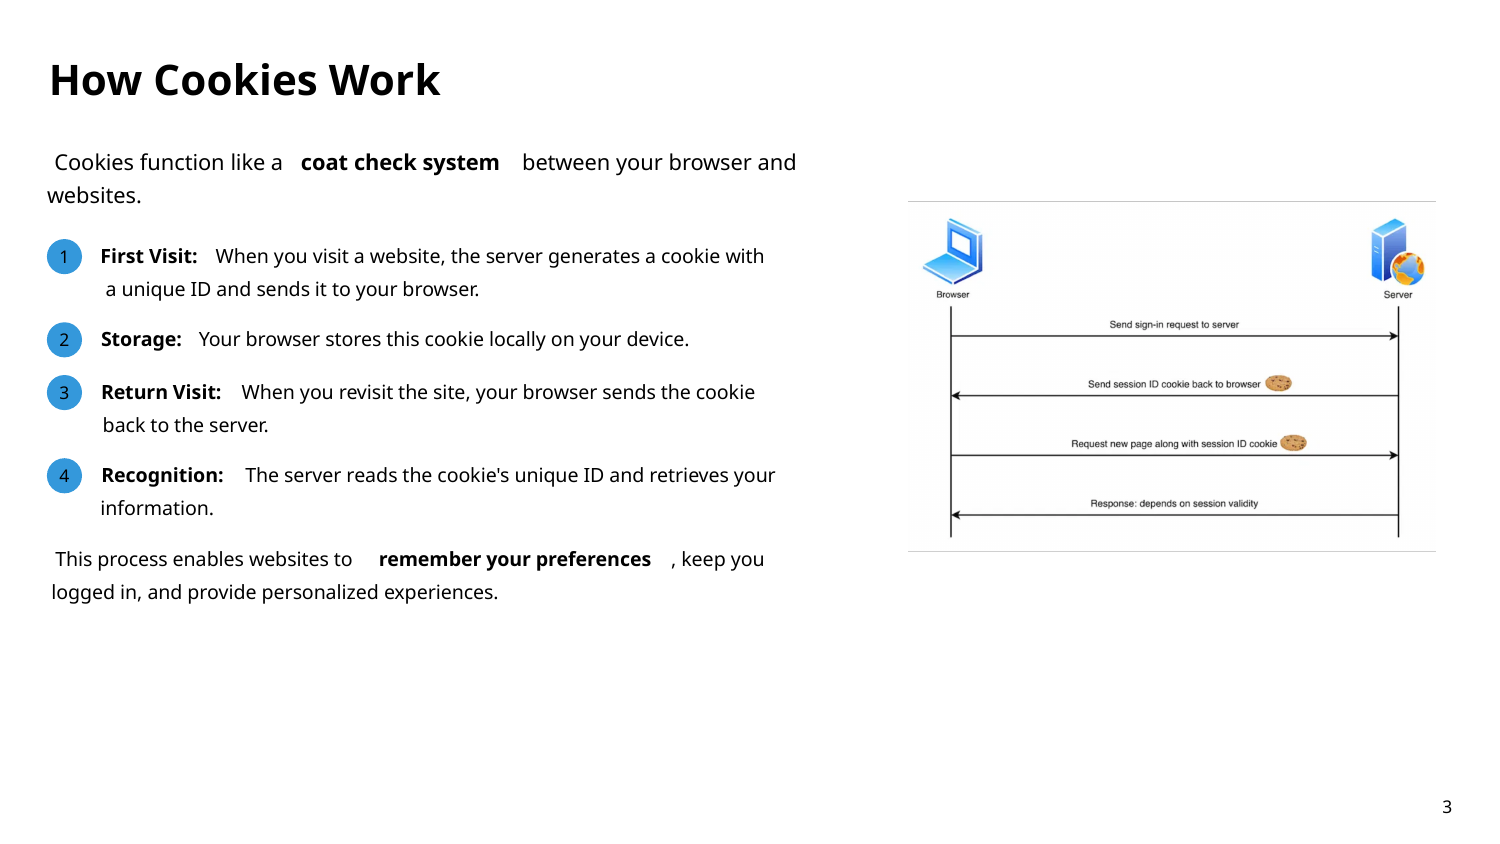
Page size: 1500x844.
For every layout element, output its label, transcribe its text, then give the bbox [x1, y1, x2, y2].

text_box When you visit a website, the server generates a cookie with [210, 243, 770, 268]
text_box websites. [47, 181, 149, 208]
text_box information. [100, 495, 215, 520]
text_box 3 [59, 382, 70, 404]
text_box Return Visit: [101, 379, 222, 404]
text_box [46, 458, 83, 494]
text_box [46, 322, 83, 358]
text_box Storage: [101, 326, 182, 351]
text_box Cookies function like a [48, 148, 290, 175]
text_box This process enables websites to [50, 547, 358, 571]
text_box 3 [1442, 795, 1453, 817]
text_box The server reads the cookie's unique ID and retrieves your [240, 462, 781, 487]
text_box First Visit: [100, 243, 198, 268]
text_box coat check system [300, 148, 501, 175]
text_box 2 [59, 329, 70, 351]
text_box [46, 375, 83, 411]
text_box 4 [59, 465, 70, 487]
text_box Recognition: [101, 462, 224, 487]
text_box , keep you [671, 547, 770, 571]
text_box between your browser and [516, 148, 804, 175]
text_box back to the server. [102, 412, 269, 437]
text_box When you revisit the site, your browser sends the cookie [236, 379, 761, 404]
text_box a unique ID and sends it to your browser. [105, 276, 480, 301]
text_box logged in, and provide personalized experiences. [51, 579, 504, 604]
text_box 1 [59, 246, 70, 268]
picture [908, 201, 1436, 552]
text_box How Cookies Work [48, 53, 442, 104]
text_box Your browser stores this cookie locally on your device. [193, 326, 690, 351]
text_box [46, 239, 83, 275]
text_box remember your preferences [378, 547, 652, 571]
